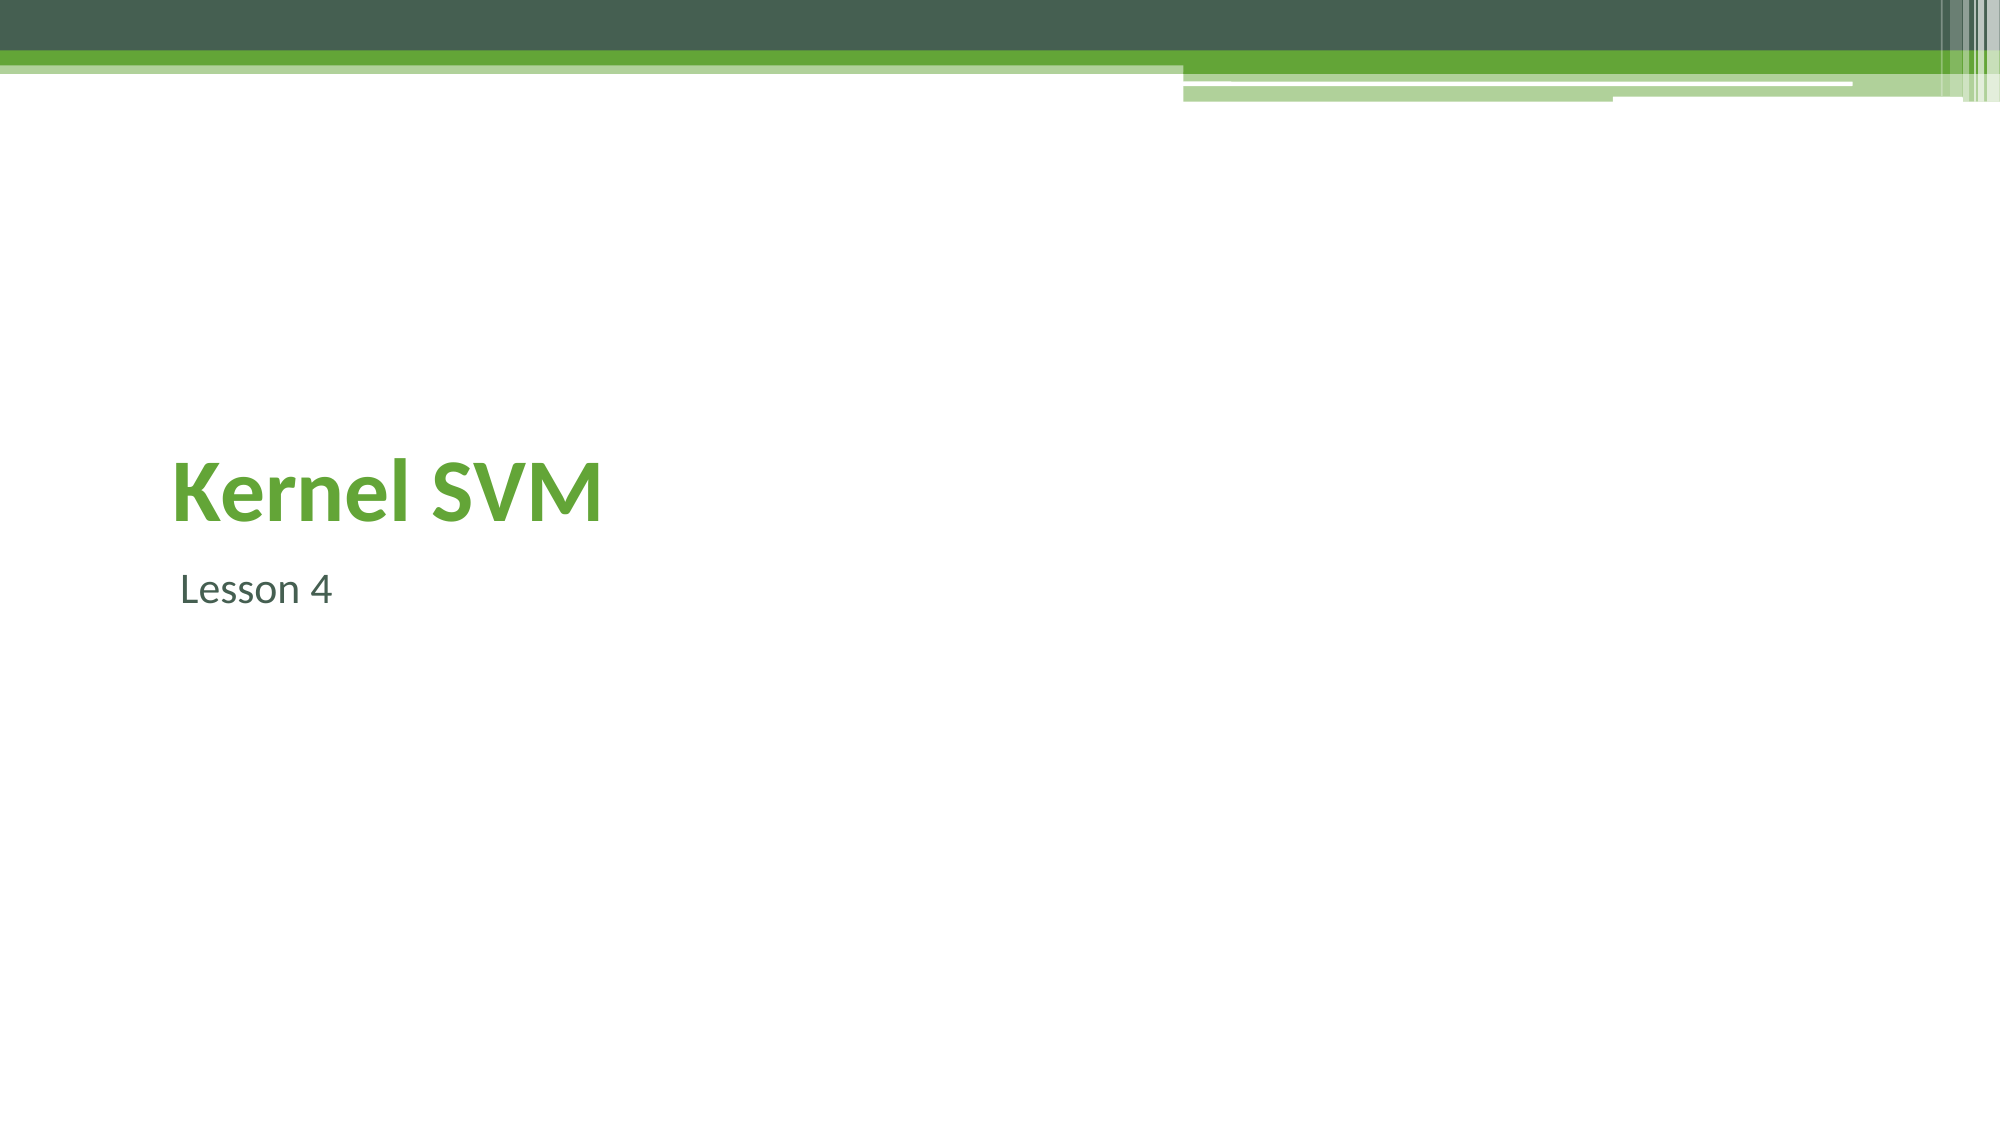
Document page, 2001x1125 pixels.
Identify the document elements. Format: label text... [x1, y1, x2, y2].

title Kernel SVM [157, 322, 1858, 547]
list Lesson 4 [157, 552, 1858, 800]
